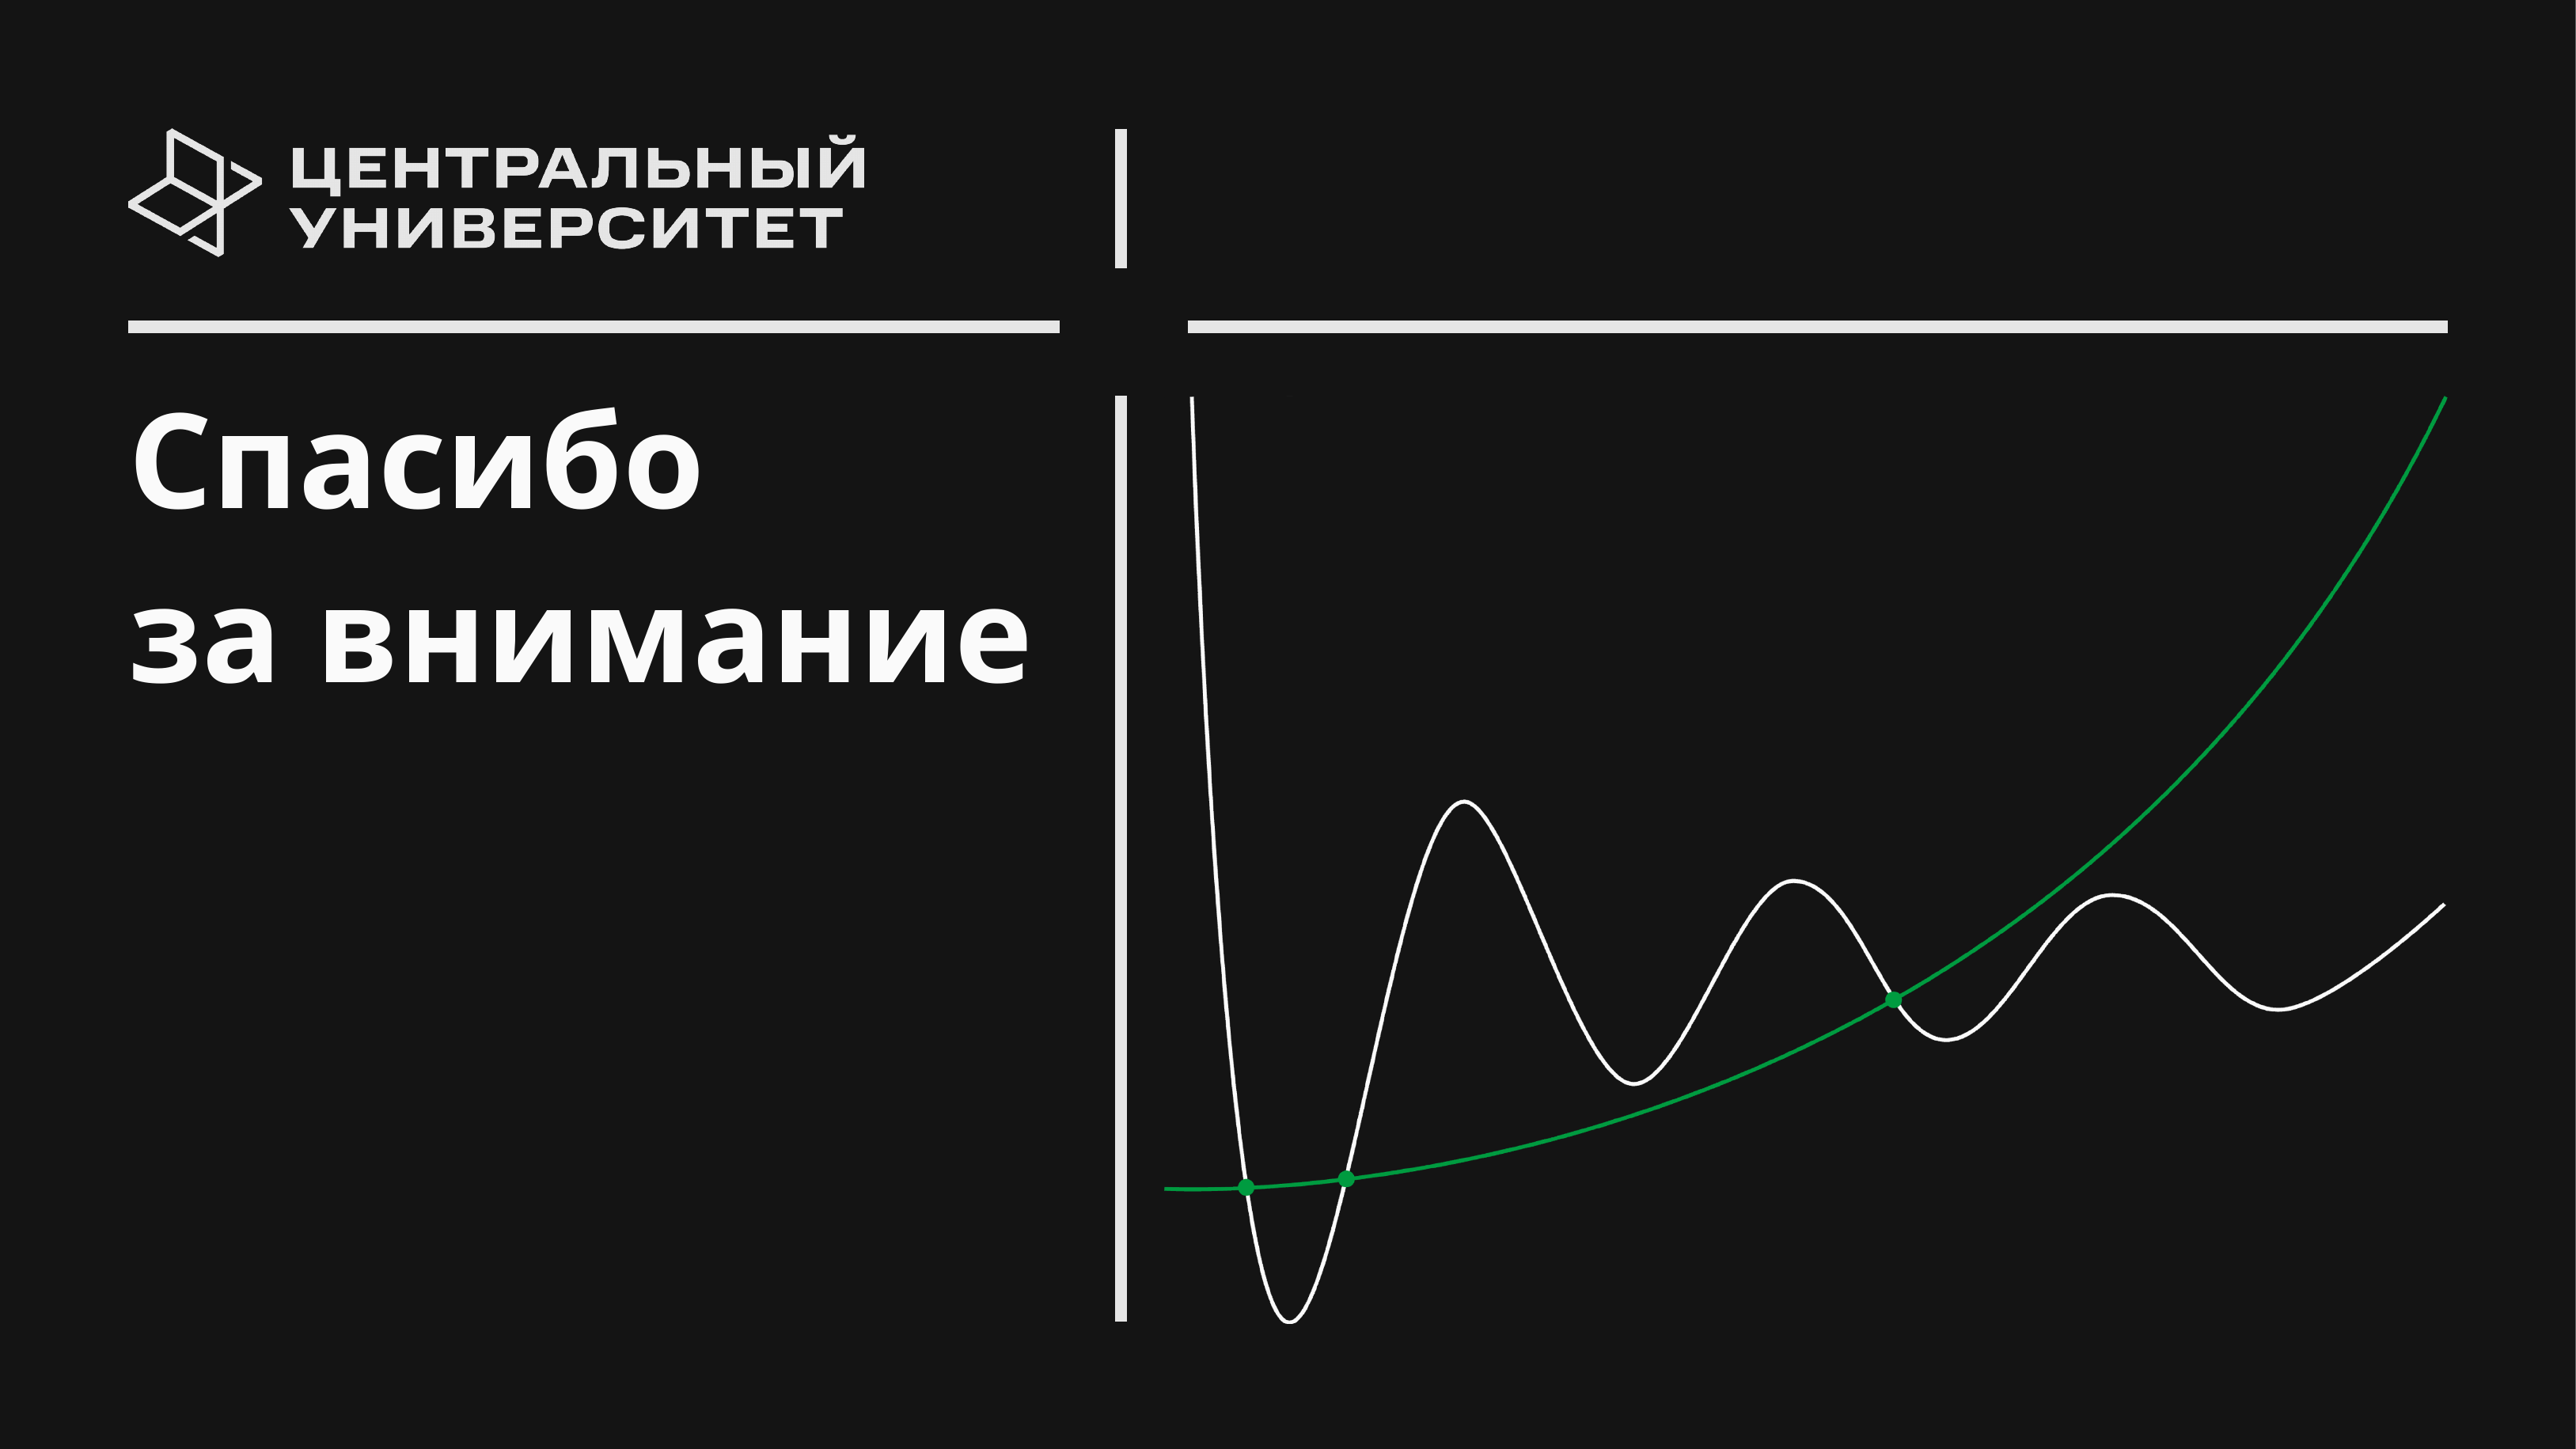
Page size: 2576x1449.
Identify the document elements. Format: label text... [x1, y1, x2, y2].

text_box Спасибо за внимание [128, 389, 1111, 710]
picture [1164, 396, 2448, 1324]
picture [128, 128, 864, 258]
